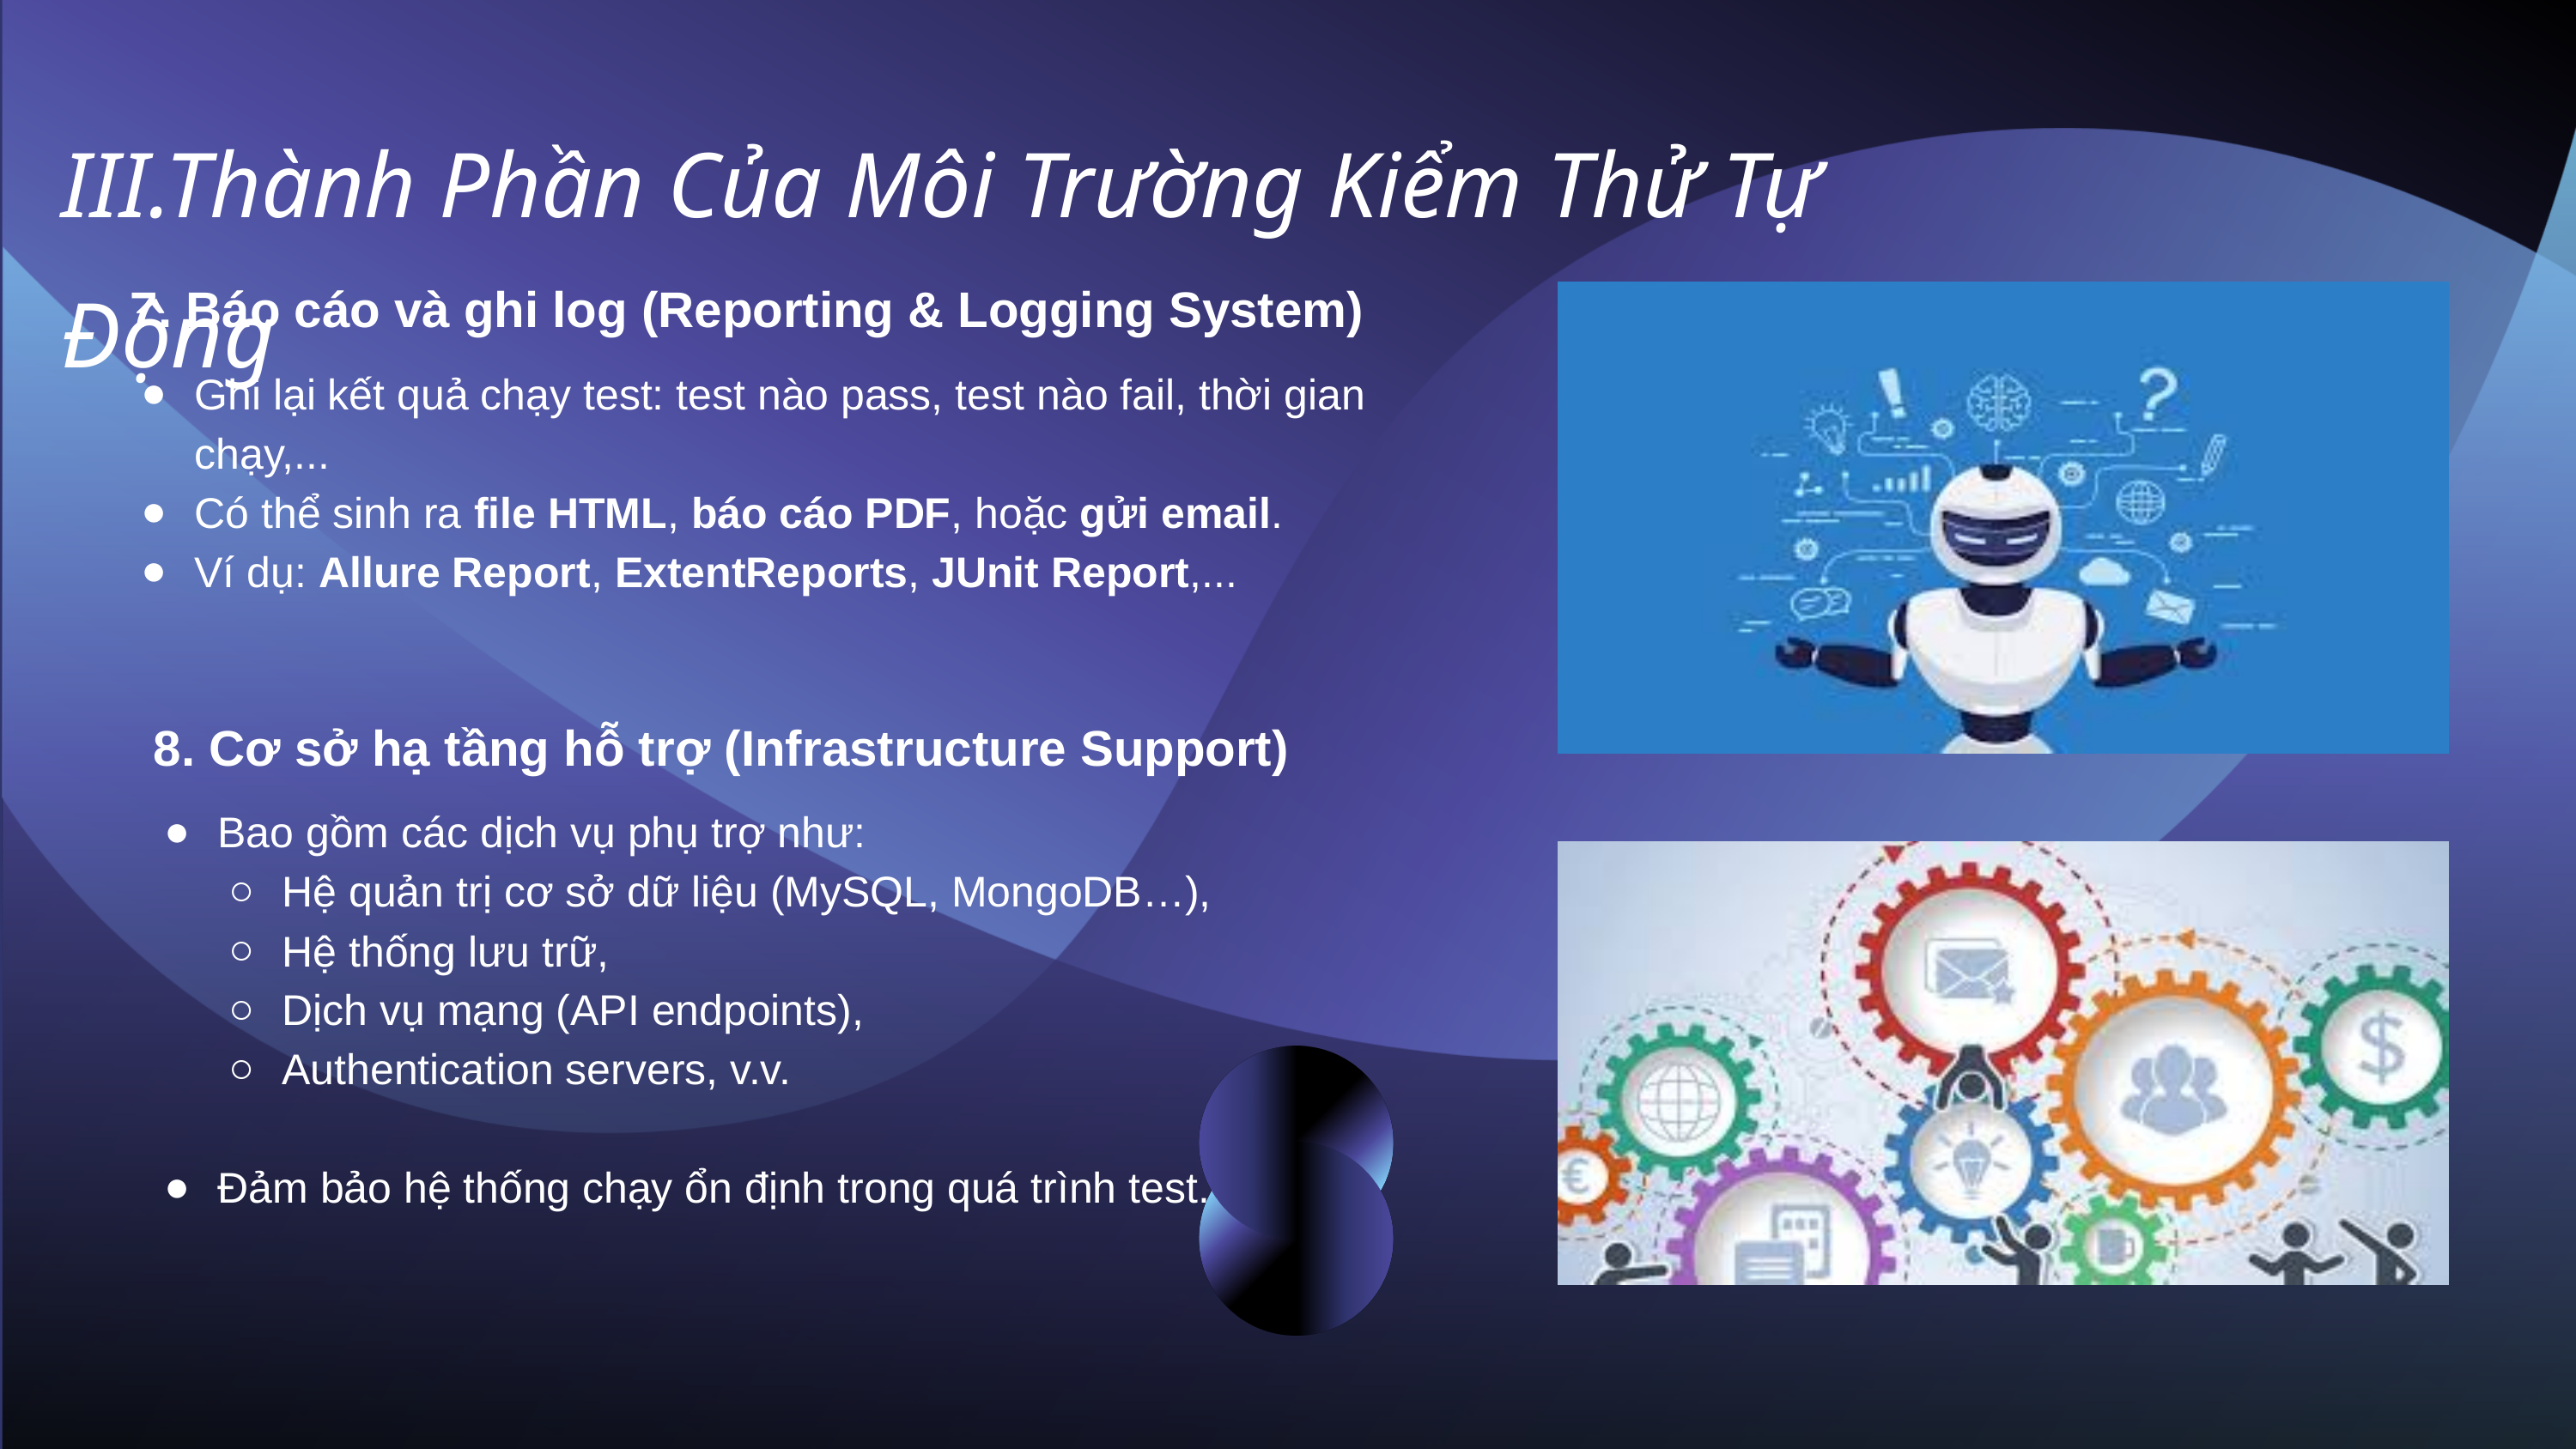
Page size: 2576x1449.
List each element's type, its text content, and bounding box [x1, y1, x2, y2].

text_box [1199, 1282, 1394, 1336]
picture [1558, 841, 2449, 1285]
text_box 7. Báo cáo và ghi log (Reporting & Logging System) Ghi lại kết quả chạy test: test nào pass, test nào fail, thời gian chạy,... Có thể sinh ra file HTML, báo cáo PDF, hoặc gửi email. Ví dụ: Allure Report, ExtentReports, JUnit Report,... [117, 255, 1499, 609]
text_box [2, 0, 2576, 1449]
picture [1558, 282, 2449, 754]
text_box III.Thành Phần Của Môi Trường Kiểm Thử Tự Động [61, 85, 1891, 386]
text_box 8. Cơ sở hạ tầng hỗ trợ (Infrastructure Support) Bao gồm các dịch vụ phụ trợ như: Hệ quản trị cơ sở dữ liệu (MySQL, MongoDB…), Hệ thống lưu trữ, Dịch vụ mạng (API endpoints), Authentication servers, v.v. Đảm bảo hệ thống chạy ổn định trong quá trình test. [140, 694, 1412, 1282]
